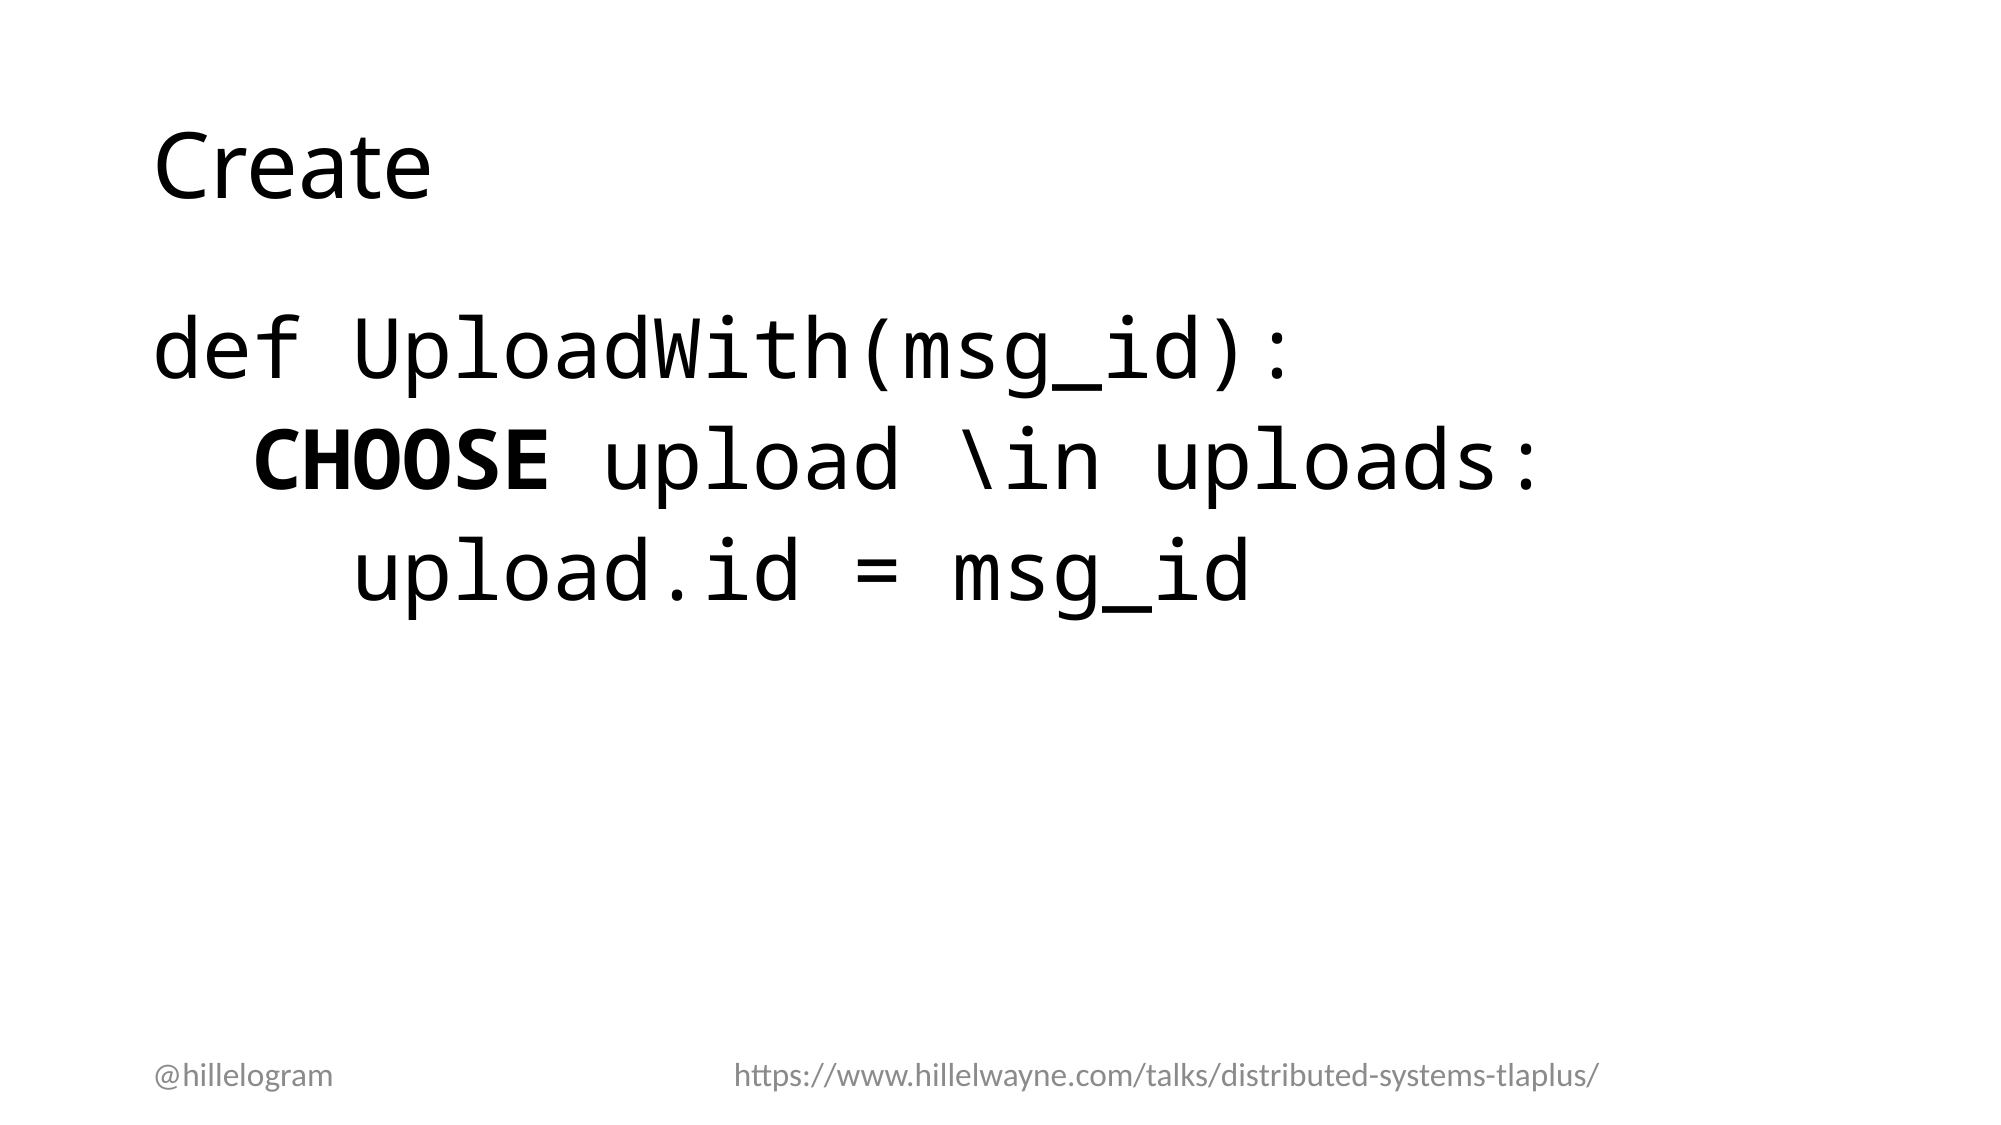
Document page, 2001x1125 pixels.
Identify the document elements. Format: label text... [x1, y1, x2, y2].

footer https://www.hillelwayne.com/talks/distributed-systems-tlaplus/ [662, 1042, 1672, 1103]
slide_number @hillelogram [137, 1042, 588, 1103]
list def UploadWith(msg_id): CHOOSE upload \in uploads: upload.id = msg_id [137, 299, 1863, 1014]
title Create [137, 59, 1863, 278]
